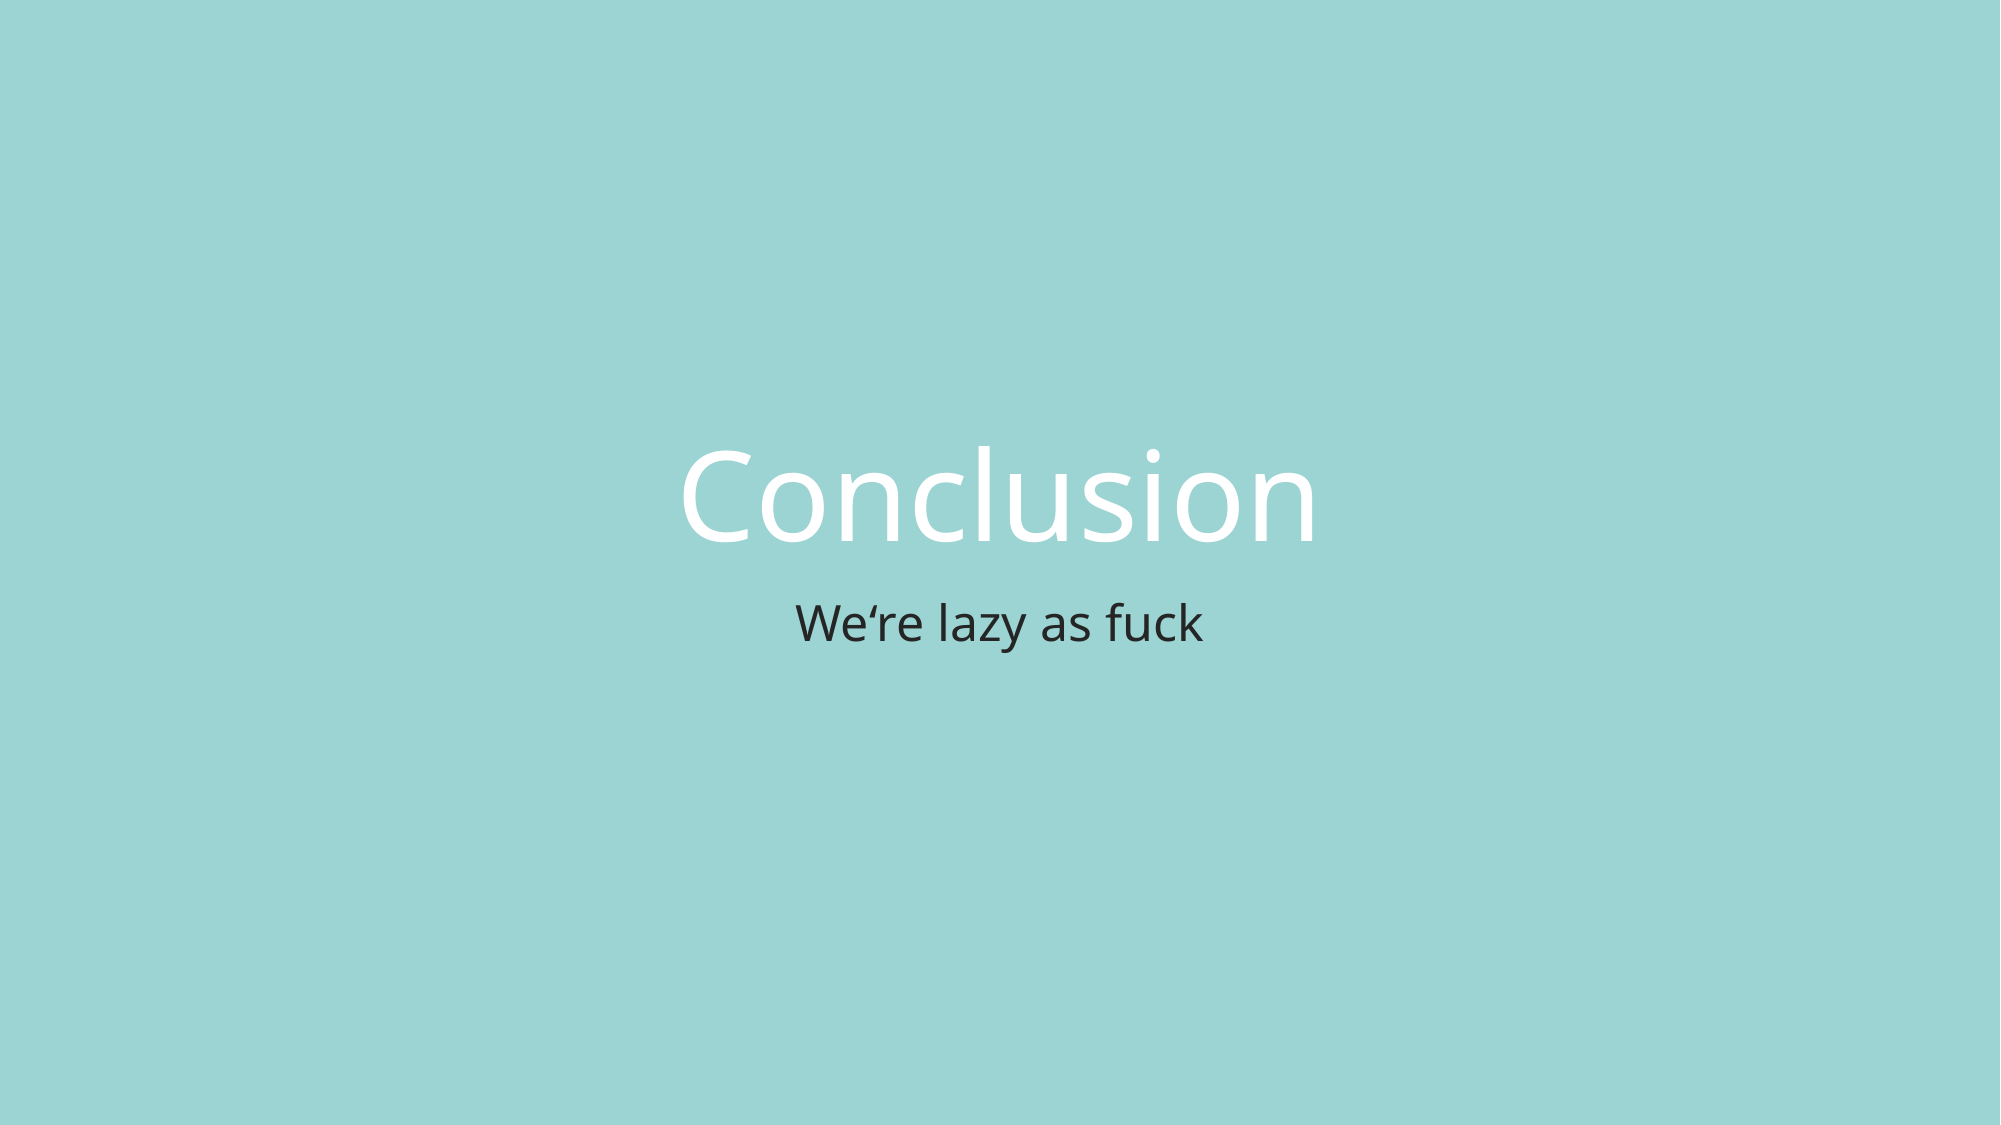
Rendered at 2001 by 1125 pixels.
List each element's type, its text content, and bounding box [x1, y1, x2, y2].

subtitle We‘re lazy as fuck [249, 590, 1750, 863]
title Conclusion [249, 184, 1750, 576]
